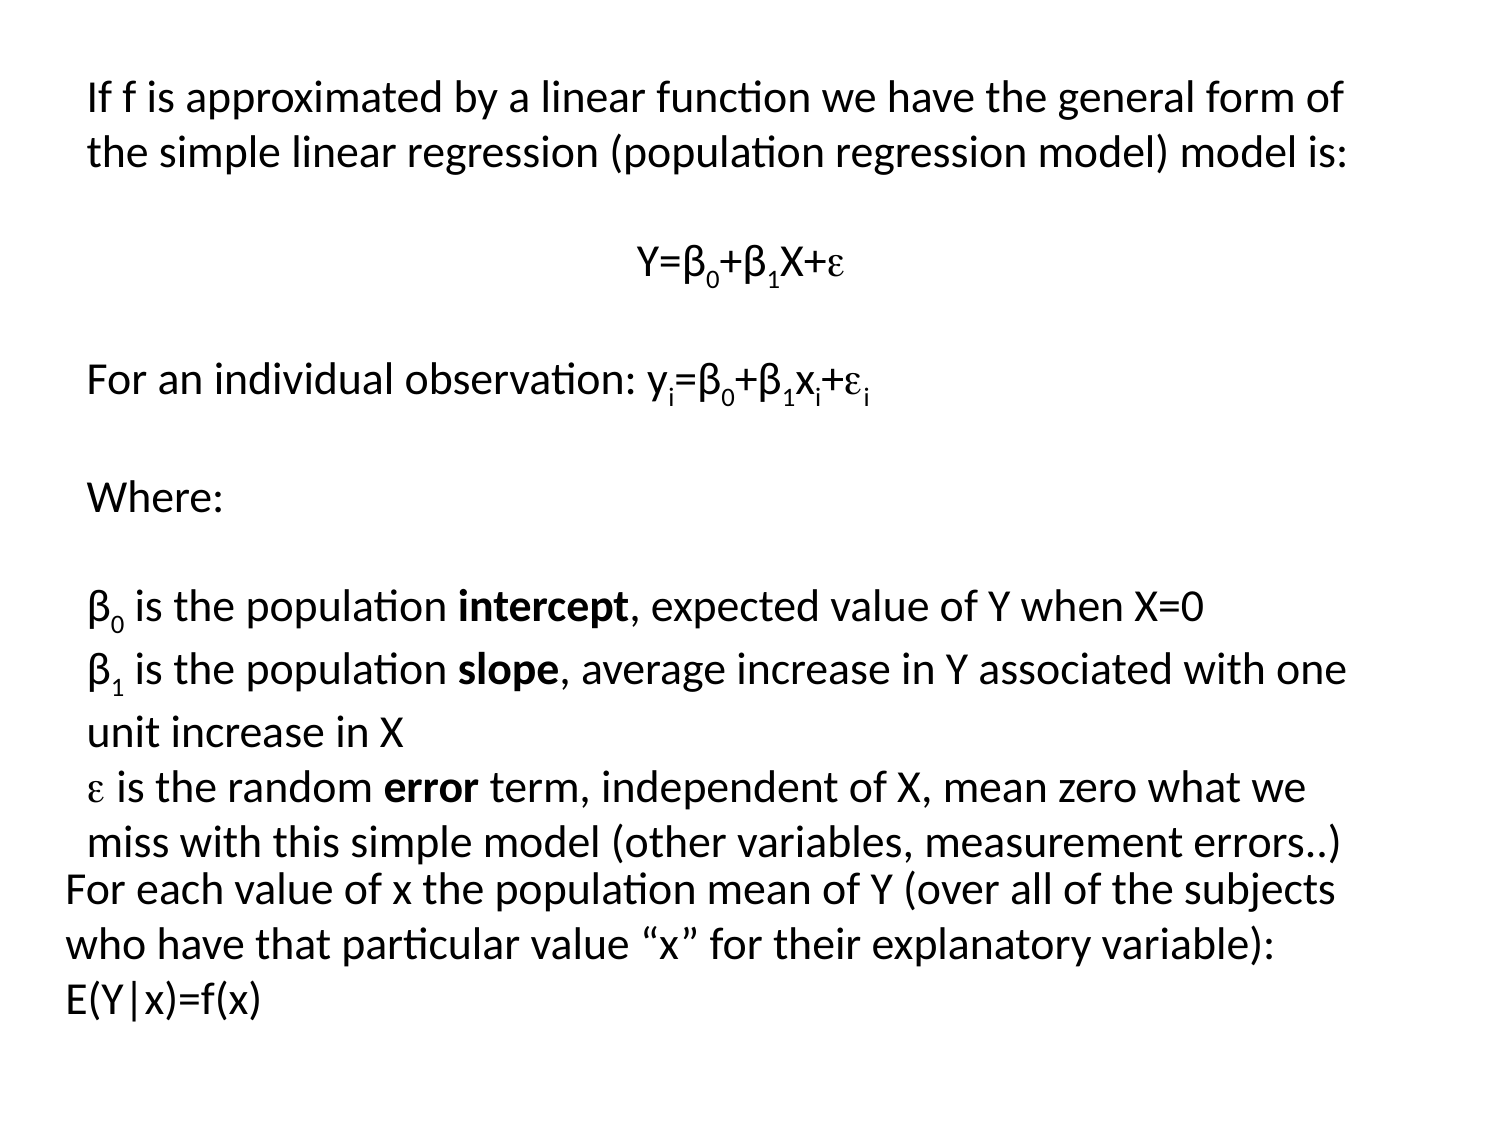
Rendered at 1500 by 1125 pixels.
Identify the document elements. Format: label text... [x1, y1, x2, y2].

text_box If f is approximated by a linear function we have the general form of the simple linear regression (population regression model) model is: Y=β0+β1X+e For an individual observation: yi=β0+β1xi+ei Where: β0 is the population intercept, expected value of Y when X=0 β1 is the population slope, average increase in Y associated with one unit increase in X e is the random error term, independent of X, mean zero what we miss with this simple model (other variables, measurement errors..) [71, 58, 1412, 851]
text_box For each value of x the population mean of Y (over all of the subjects who have that particular value “x” for their explanatory variable): E(Y|x)=f(x) [50, 851, 1433, 1125]
